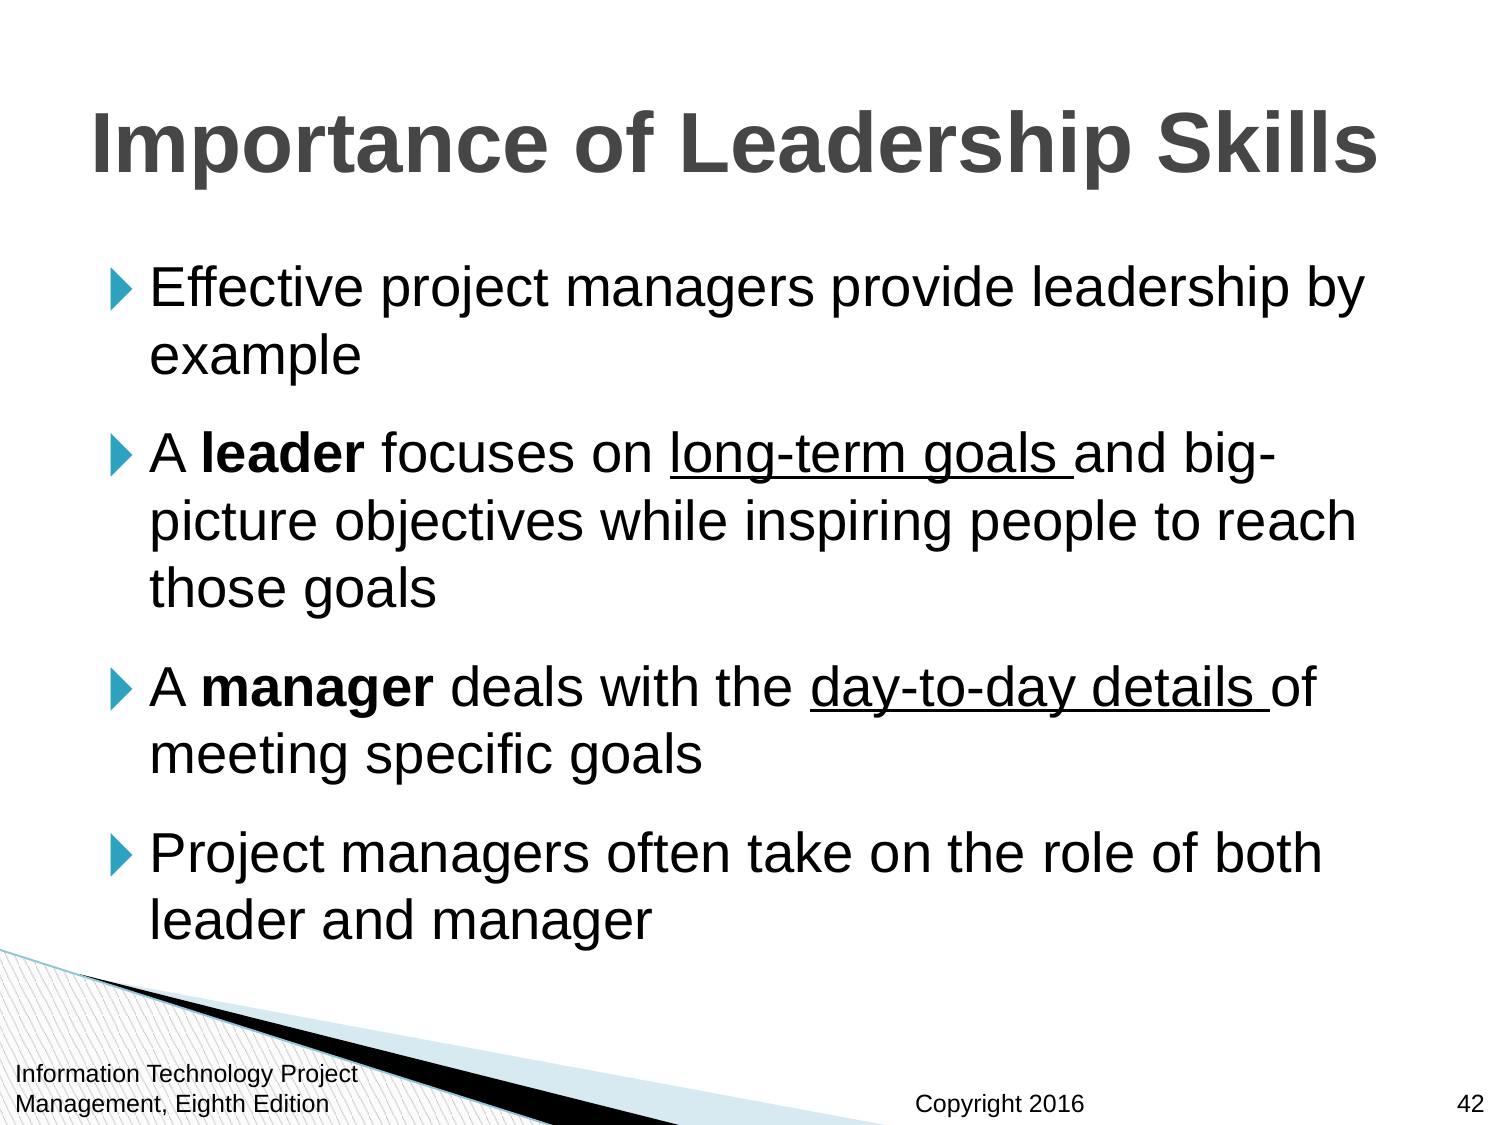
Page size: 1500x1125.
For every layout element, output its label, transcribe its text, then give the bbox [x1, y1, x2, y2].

list Effective project managers provide leadership by example A leader focuses on long-term goals and big-picture objectives while inspiring people to reach those goals A manager deals with the day-to-day details of meeting specific goals Project managers often take on the role of both leader and manager [75, 242, 1425, 986]
slide_number 42 [1408, 1065, 1500, 1125]
footer Information Technology Project Management, Eighth Edition [0, 1065, 425, 1125]
title Importance of Leadership Skills [75, 45, 1425, 233]
